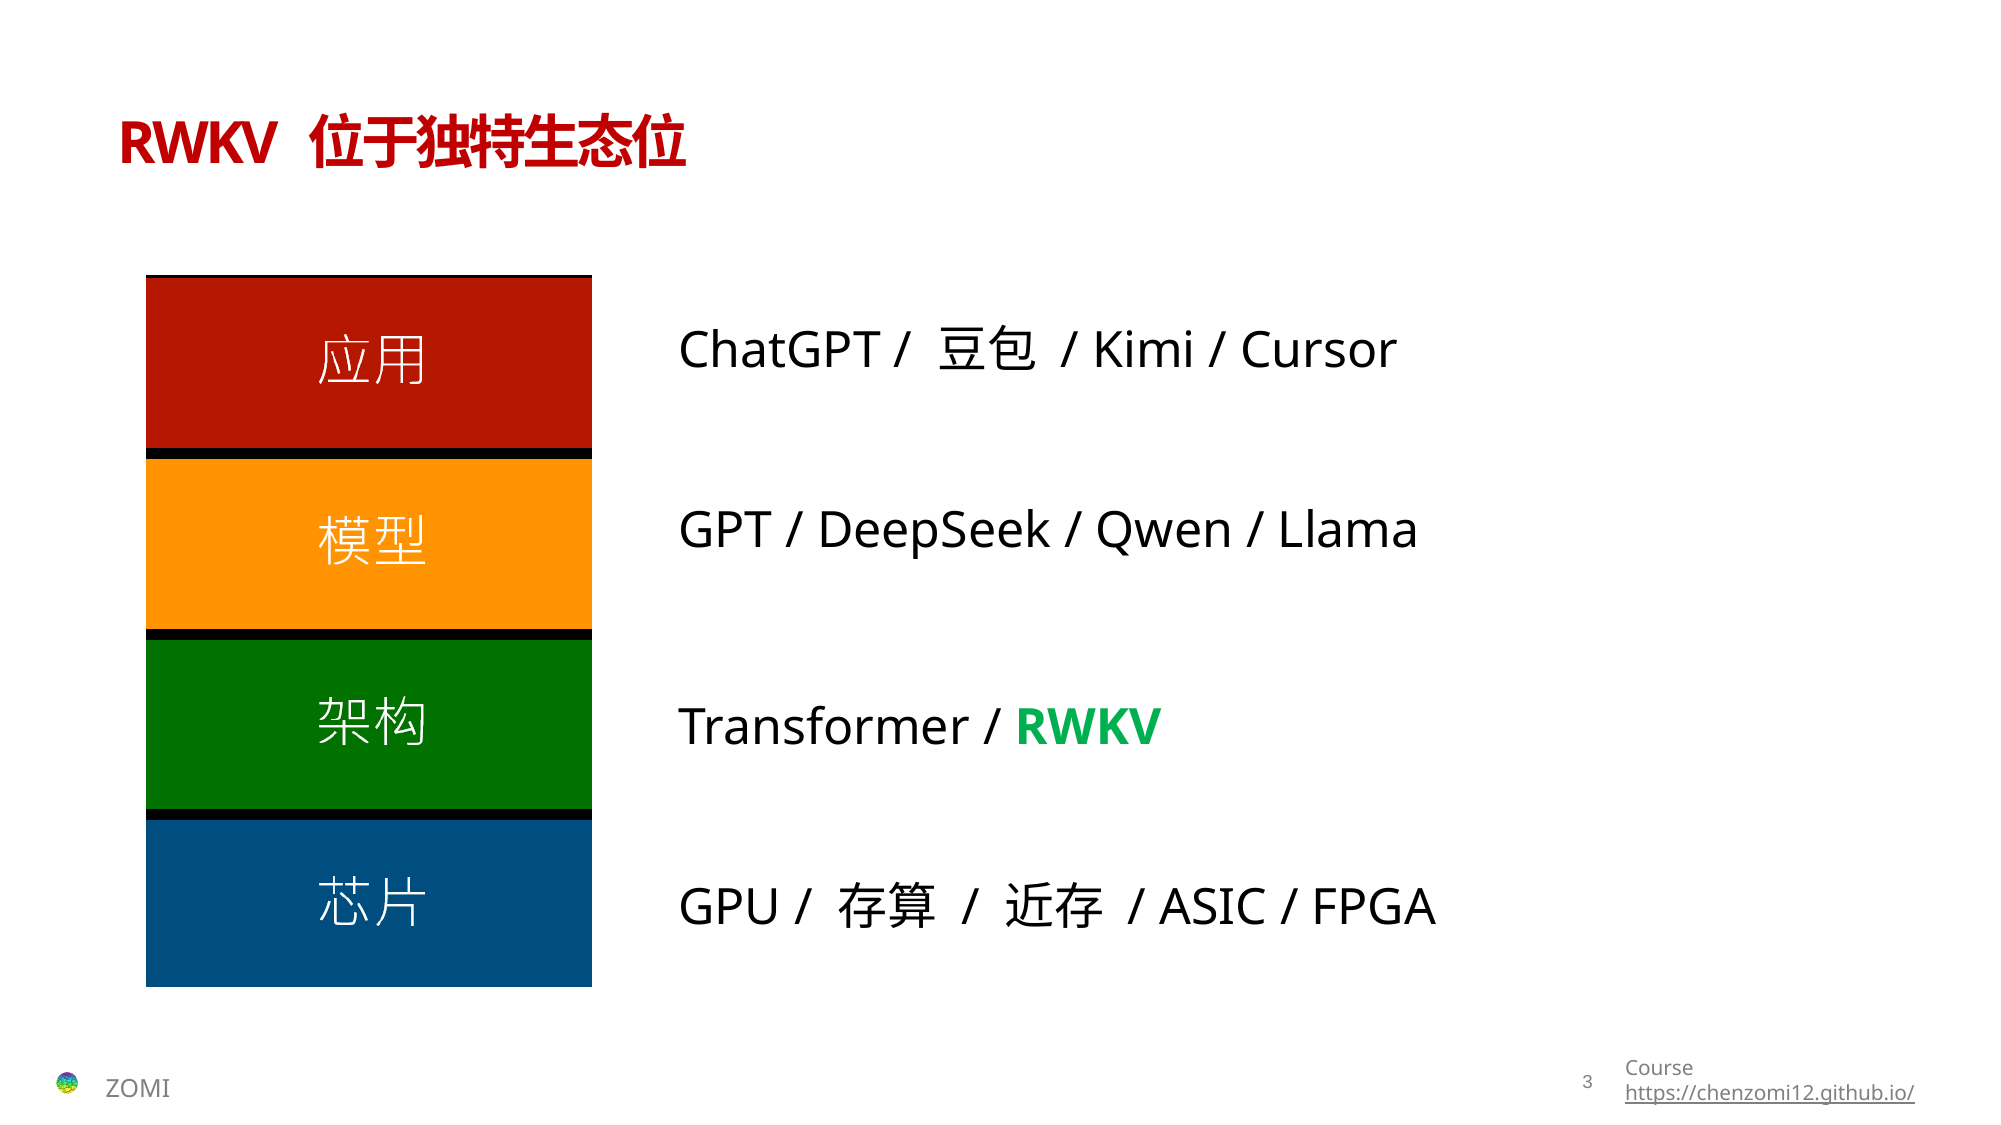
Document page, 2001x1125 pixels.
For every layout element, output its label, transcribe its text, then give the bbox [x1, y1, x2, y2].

text_box GPT / DeepSeek / Qwen / Llama [661, 489, 1480, 565]
picture [57, 1073, 77, 1093]
picture [146, 275, 592, 988]
title RWKV 位于独特生态位 [102, 91, 1901, 189]
text_box GPU / 存算 / 近存 / ASIC / FPGA [661, 866, 1480, 942]
text_box ChatGPT / ⾖包 / Kimi / Cursor [661, 310, 1480, 385]
text_box Transformer / RWKV [661, 687, 1480, 763]
